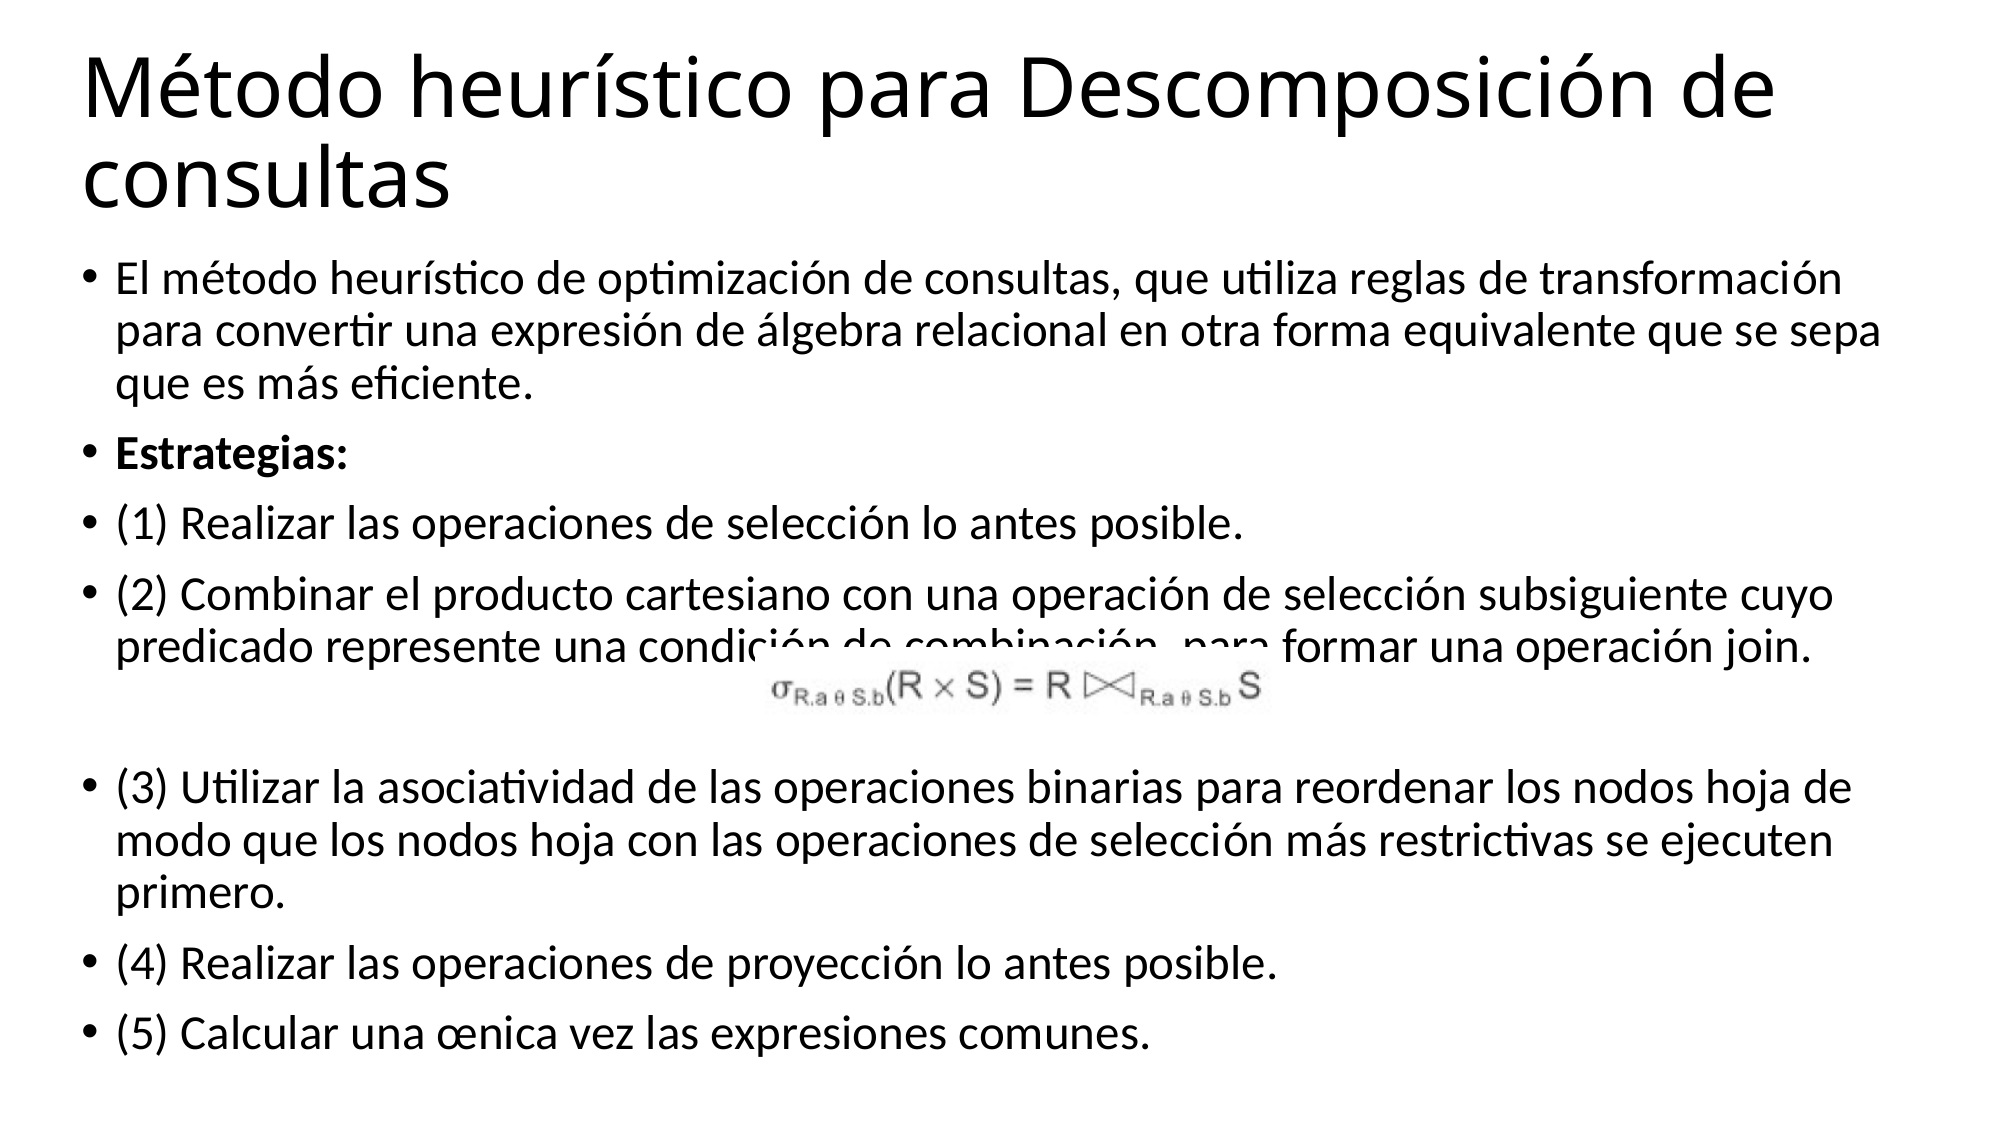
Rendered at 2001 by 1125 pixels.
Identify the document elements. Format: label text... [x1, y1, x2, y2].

title Método heurístico para Descomposición de consultas [66, 27, 1940, 245]
list El método heurístico de optimización de consultas, que utiliza reglas de transformación para convertir una expresión de álgebra relacional en otra forma equivalente que se sepa que es más eficiente. Estrategias: (1) Realizar las operaciones de selección lo antes posible. (2) Combinar el producto cartesiano con una operación de selección subsiguiente cuyo predicado represente una condición de combinación, para formar una operación join. (3) Utilizar la asociatividad de las operaciones binarias para reordenar los nodos hoja de modo que los nodos hoja con las operaciones de selección más restrictivas se ejecuten primero. (4) Realizar las operaciones de proyección lo antes posible. (5) Calcular una œnica vez las expresiones comunes. [66, 244, 1906, 1073]
picture [755, 647, 1272, 724]
